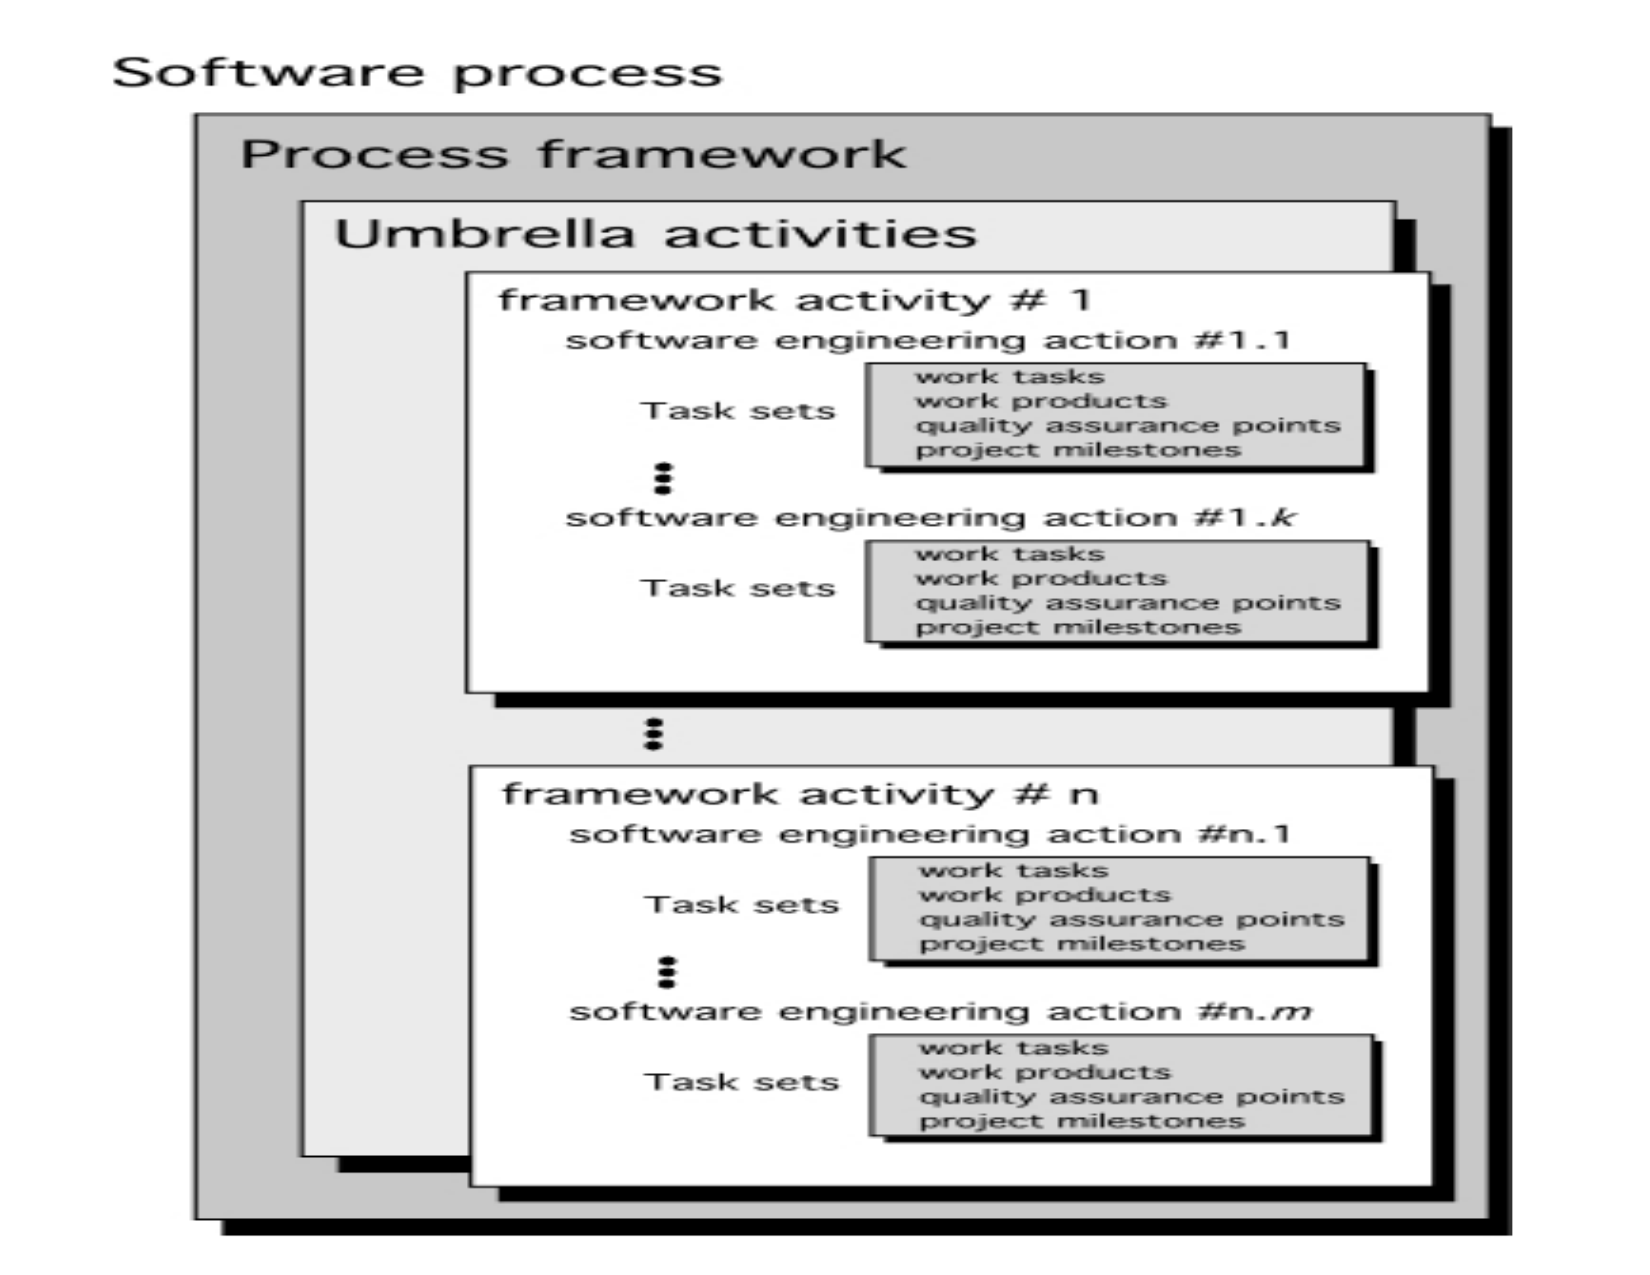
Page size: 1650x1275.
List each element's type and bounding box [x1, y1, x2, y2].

text_box [112, 50, 1513, 1238]
